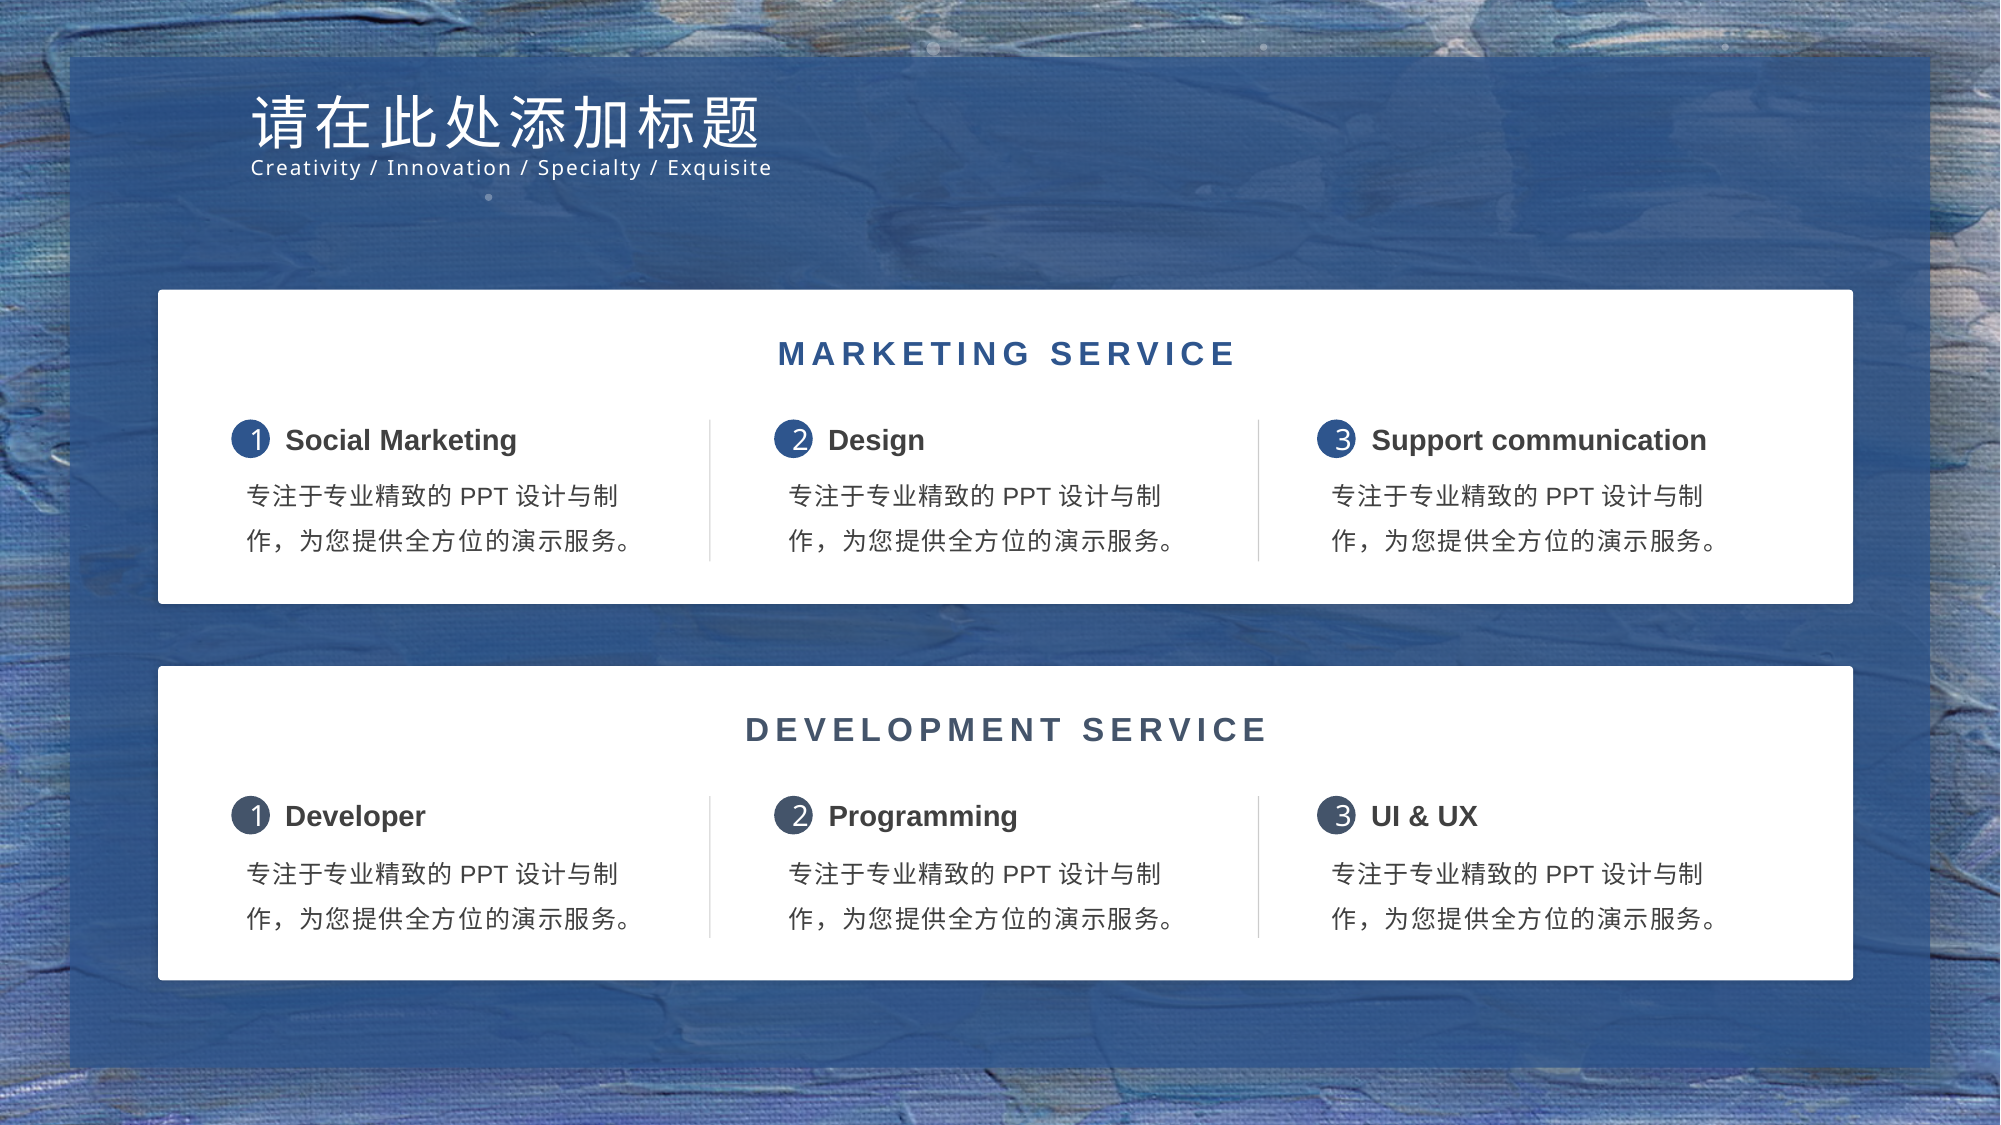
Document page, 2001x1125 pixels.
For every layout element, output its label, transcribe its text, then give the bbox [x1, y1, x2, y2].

text_box 3 [1316, 794, 1357, 836]
text_box Programming [813, 790, 1034, 836]
picture [0, 0, 2000, 1125]
text_box DEVELOPMENT SERVICE [730, 701, 1282, 756]
text_box 专注于专业精致的PPT设计与制作，为您提供全方位的演示服务。 [774, 836, 1176, 941]
text_box 专注于专业精致的PPT设计与制作，为您提供全方位的演示服务。 [1317, 836, 1719, 941]
text_box MARKETING SERVICE [762, 324, 1249, 380]
list 请在此处添加标题 [235, 79, 975, 147]
text_box 1 [230, 418, 271, 458]
text_box 专注于专业精致的PPT设计与制作，为您提供全方位的演示服务。 [774, 458, 1176, 563]
text_box Support communication [1356, 413, 1723, 464]
text_box Developer [270, 790, 442, 836]
text_box 1 [230, 794, 271, 836]
text_box Design [813, 413, 941, 458]
text_box 专注于专业精致的PPT设计与制作，为您提供全方位的演示服务。 [1317, 458, 1719, 563]
text_box UI & UX [1356, 790, 1494, 836]
text_box Social Marketing [270, 413, 533, 458]
text_box 2 [773, 794, 814, 836]
text_box 3 [1316, 418, 1357, 458]
list Creativity / Innovation / Specialty / Exquisite [235, 147, 975, 187]
text_box 专注于专业精致的PPT设计与制作，为您提供全方位的演示服务。 [231, 836, 634, 941]
text_box 专注于专业精致的PPT设计与制作，为您提供全方位的演示服务。 [231, 458, 634, 563]
text_box 2 [773, 418, 814, 458]
text_box [157, 288, 1855, 605]
text_box [157, 664, 1855, 982]
